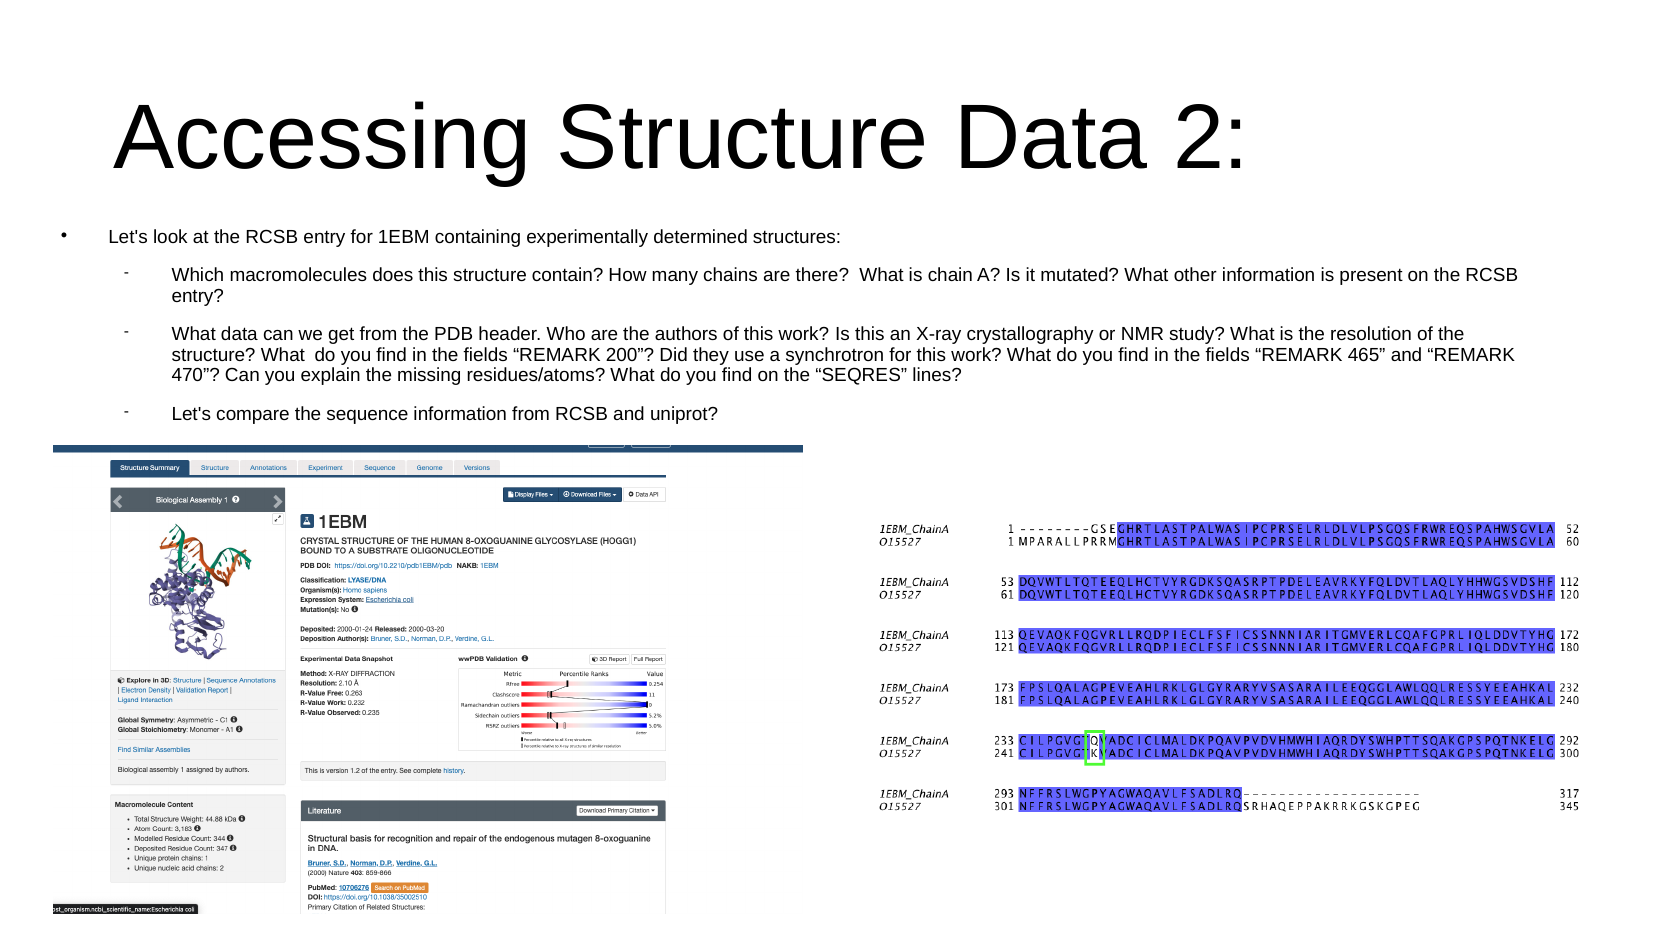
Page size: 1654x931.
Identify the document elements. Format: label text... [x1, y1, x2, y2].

picture [879, 522, 1579, 812]
title Accessing Structure Data 2: [113, 49, 1540, 230]
picture [53, 445, 803, 914]
list Let's look at the RCSB entry for 1EBM containing experimentally determined structures: Which macromolecules does this structure contain? How many chains are there? What is chain A? Is it mutated? What other information is present on the RCSB entry? What data can we get from the PDB header. Who are the authors of this work? Is this an X-ray crystallography or NMR study? What is the resolution of the structure? What do you find in the fields “REMARK 200”? Did they use a synchrotron for this work? What do you find in the fields “REMARK 465” and “REMARK 470”? Can you explain the missing residues/atoms? What do you find on the “SEQRES” lines? Let's compare the sequence information from RCSB and uniprot? [45, 227, 1539, 426]
